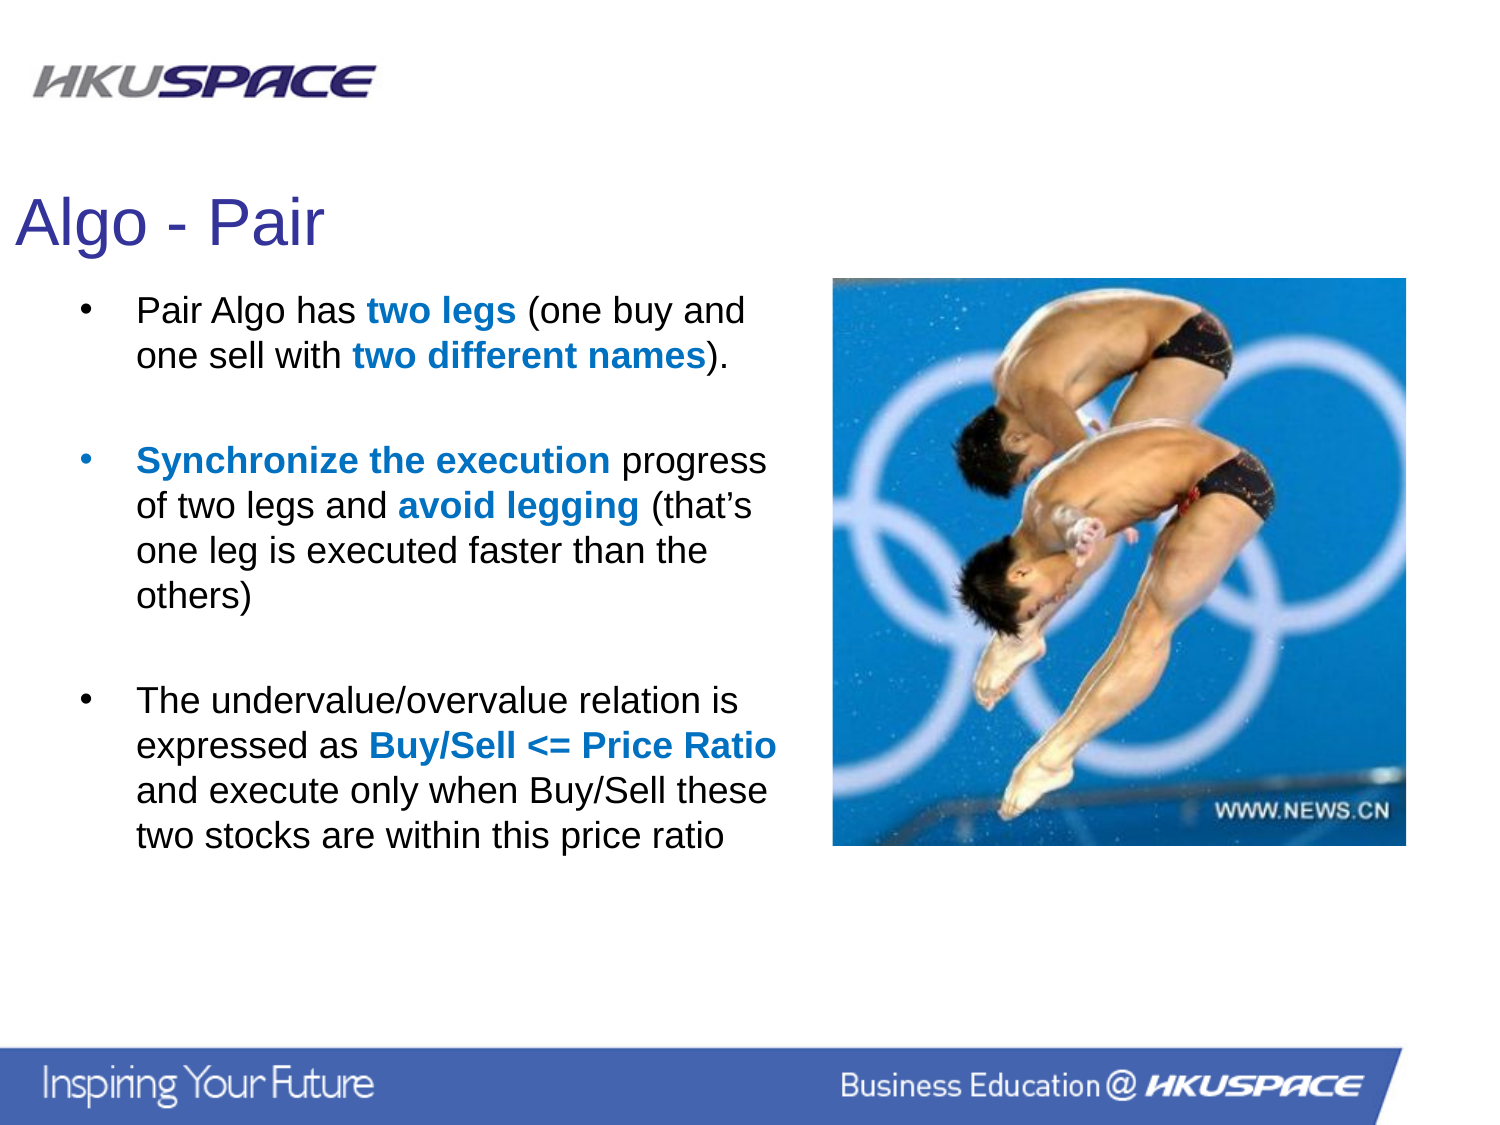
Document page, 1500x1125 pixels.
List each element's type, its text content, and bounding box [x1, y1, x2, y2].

text_box Pair Algo has two legs (one buy and one sell with two different names). Synchronize the execution progress of two legs and avoid legging (that’s one leg is executed faster than the others) The undervalue/overvalue relation is expressed as Buy/Sell <= Price Ratio and execute only when Buy/Sell these two stocks are within this price ratio [64, 278, 809, 988]
title Algo - Pair [0, 101, 1325, 266]
picture [0, 0, 1500, 1125]
